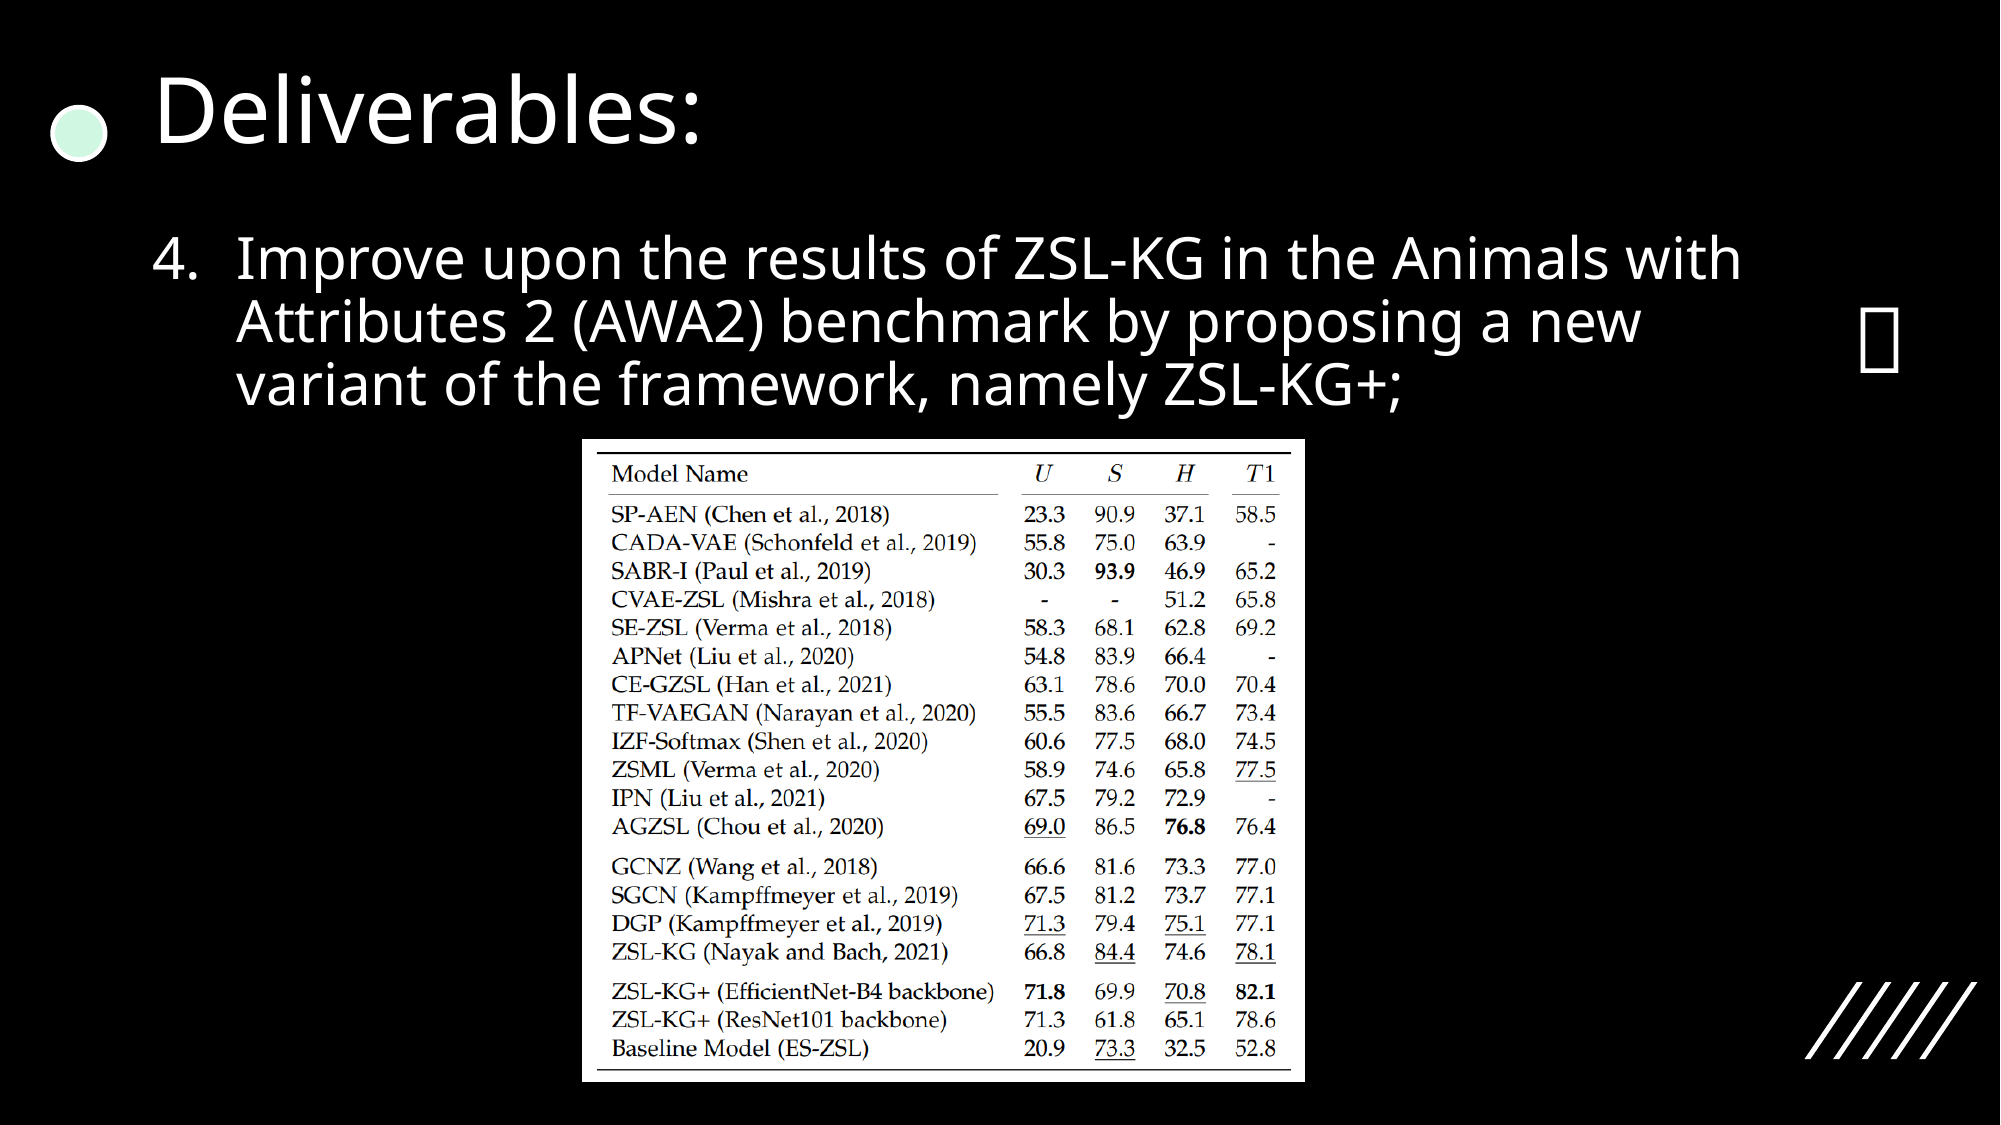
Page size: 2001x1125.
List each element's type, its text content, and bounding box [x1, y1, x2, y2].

text_box [162, 84, 1888, 303]
list Improve upon the results of ZSL-KG in the Animals with Attributes 2 (AWA2) benchmark by proposing a new variant of the framework, namely ZSL-KG+; [137, 222, 1863, 936]
text_box  [1837, 274, 1935, 400]
picture [582, 439, 1305, 1082]
title Deliverables: [137, 4, 1863, 222]
